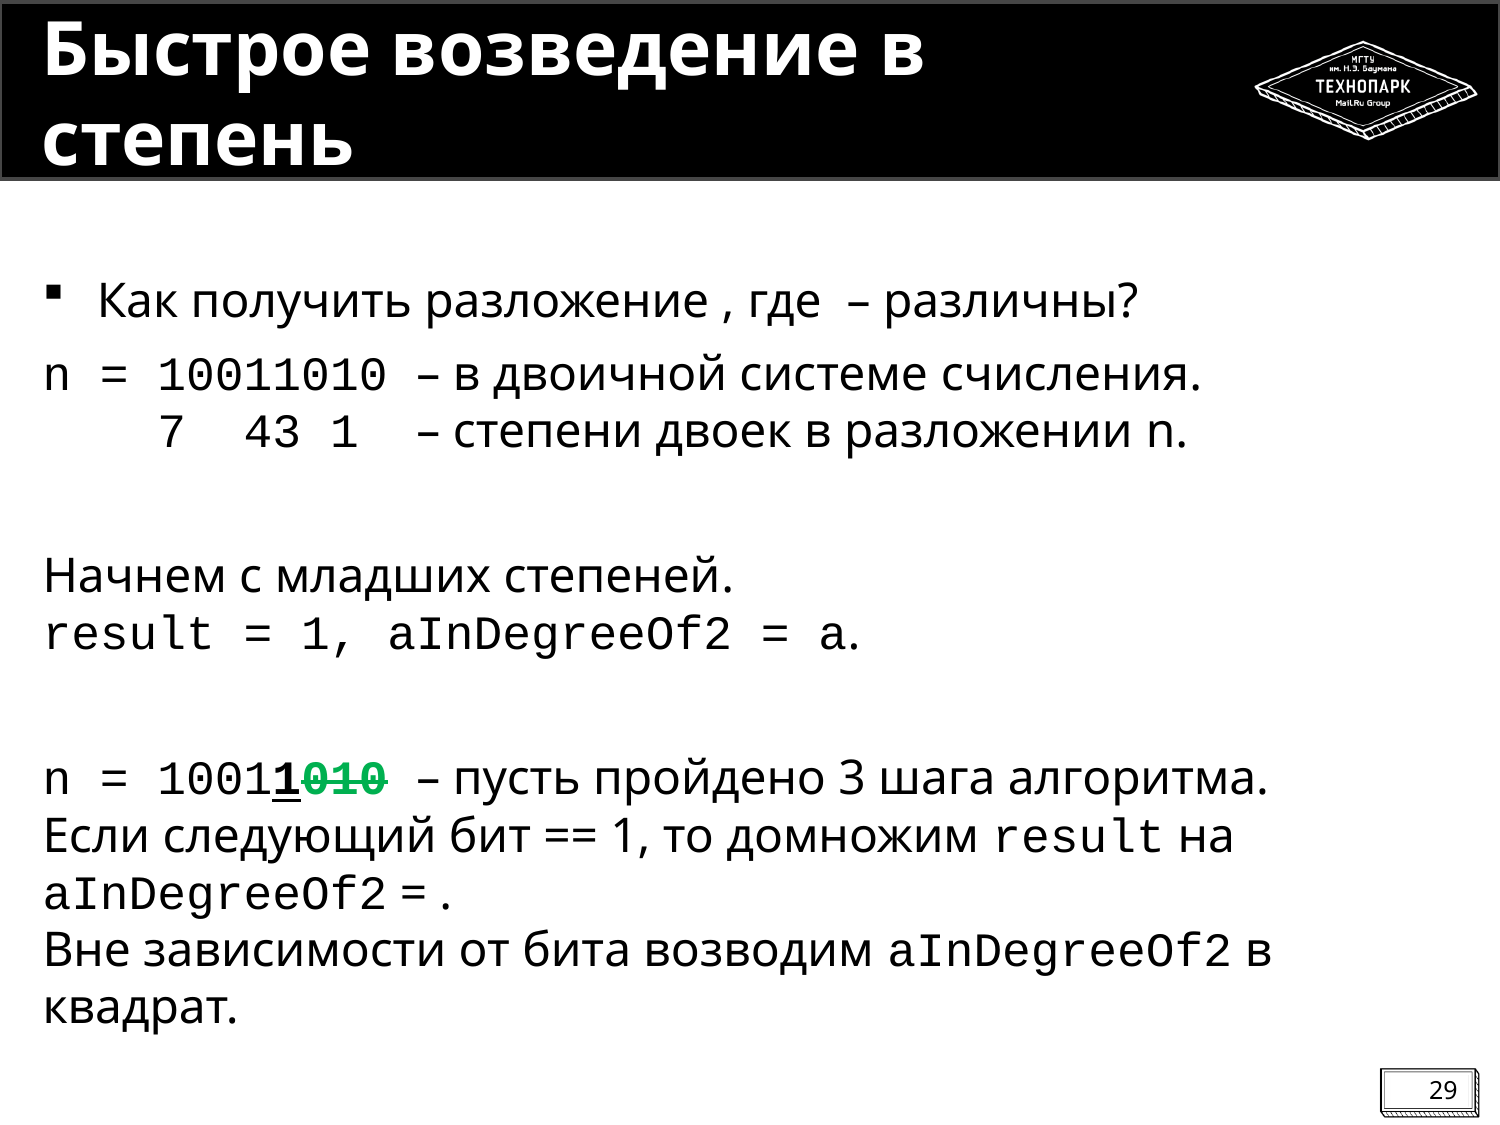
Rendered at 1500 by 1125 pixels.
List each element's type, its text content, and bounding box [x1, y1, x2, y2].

picture [1366, 1060, 1495, 1125]
title Быстрое возведение в степень [26, 15, 1250, 166]
slide_number 29 [1130, 1069, 1473, 1114]
picture [1250, 19, 1492, 162]
